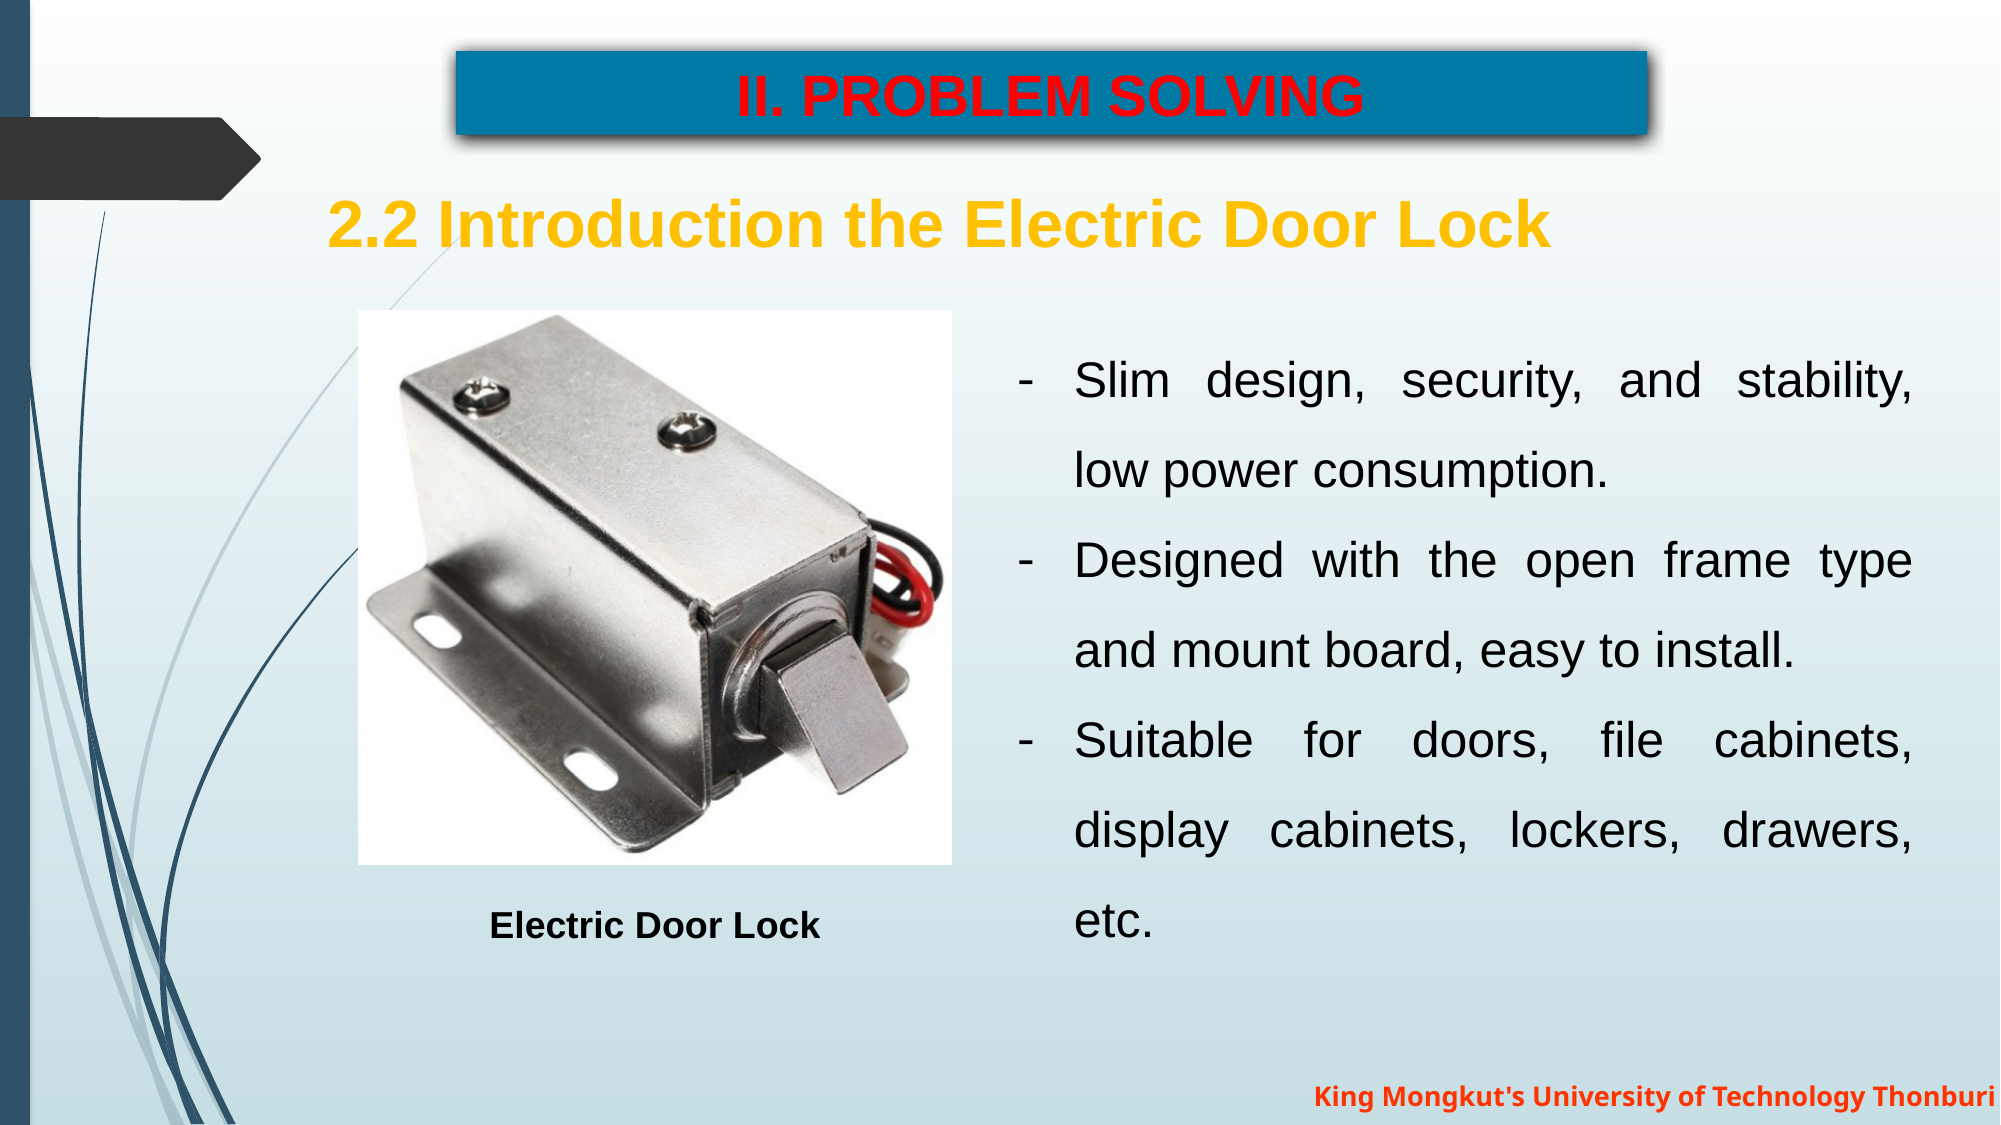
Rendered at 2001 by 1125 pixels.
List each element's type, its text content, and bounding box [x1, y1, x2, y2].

picture [358, 309, 952, 865]
text_box Slim design, security, and stability, low power consumption. Designed with the open frame type and mount board, easy to install. Suitable for doors, file cabinets, display cabinets, lockers, drawers, etc. [1002, 310, 1929, 955]
text_box II. PROBLEM SOLVING [455, 51, 1648, 135]
text_box Electric Door Lock [474, 894, 836, 954]
text_box 2.2 Introduction the Electric Door Lock [312, 173, 1568, 349]
text_box King Mongkut's University of Technology Thonburi [1298, 1072, 2000, 1120]
